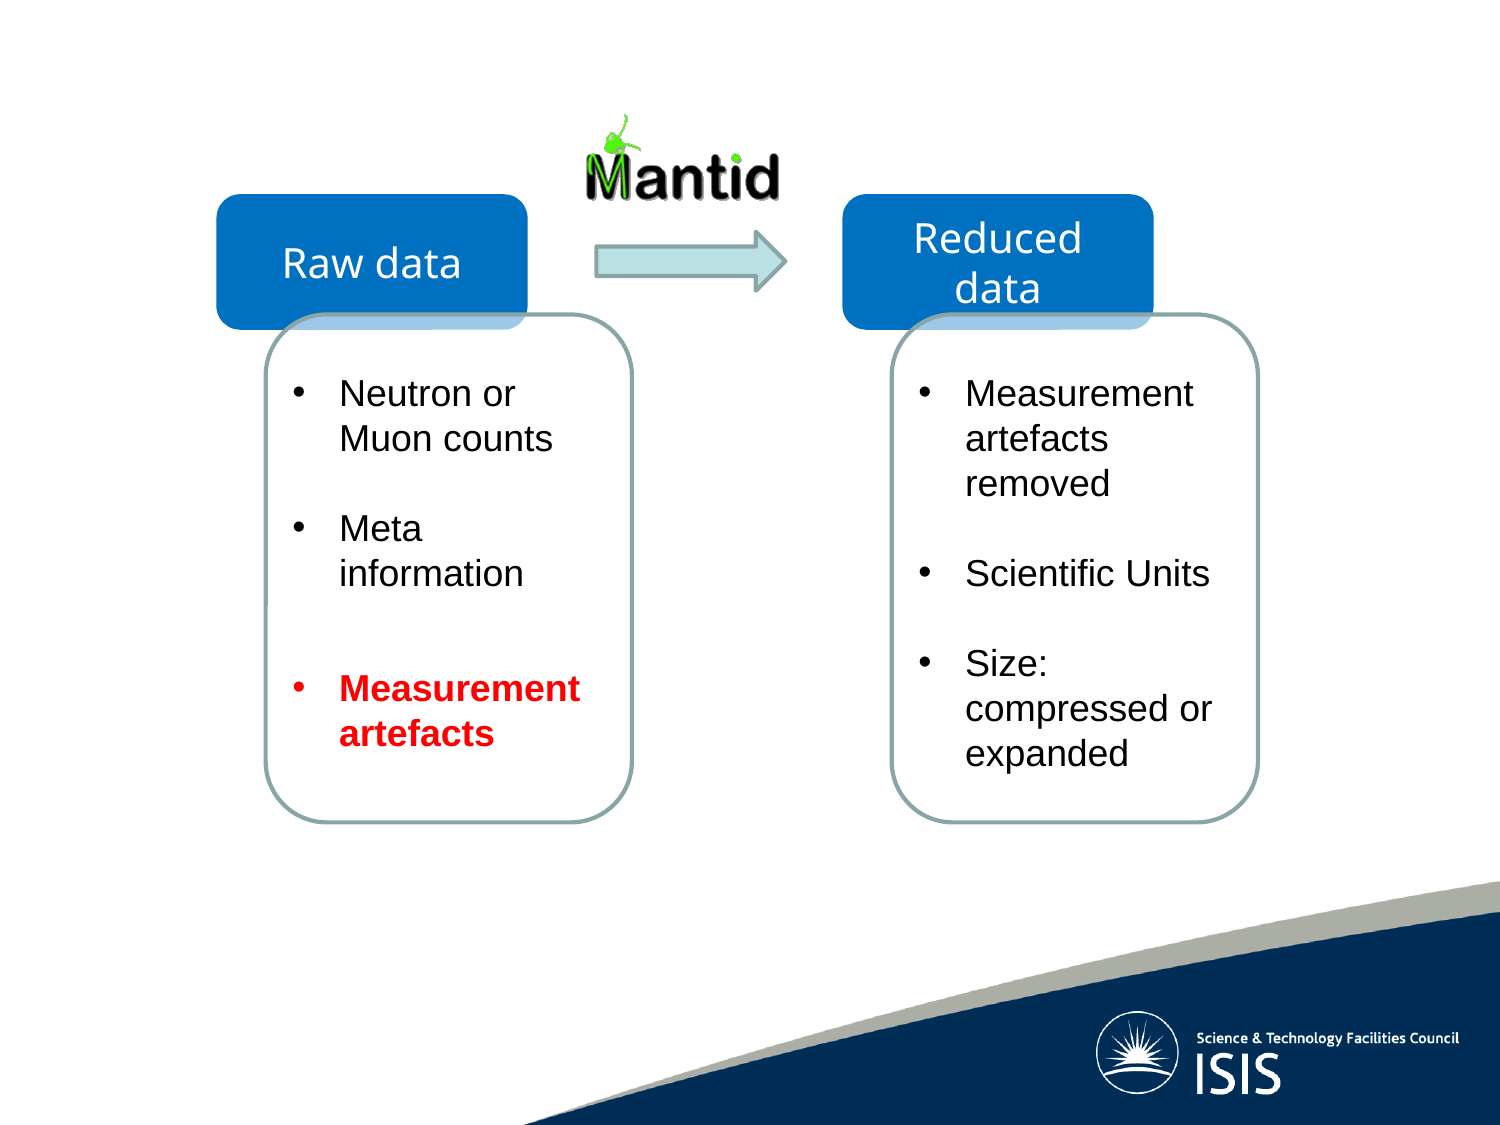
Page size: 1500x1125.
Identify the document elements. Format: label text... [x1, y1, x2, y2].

text_box Neutron or Muon counts Meta information [277, 361, 609, 602]
picture [0, 879, 1500, 1125]
text_box Raw data [216, 194, 528, 330]
text_box Measurement artefacts removed Scientific Units Size: compressed or expanded [903, 361, 1235, 782]
picture [560, 101, 804, 234]
text_box [263, 312, 634, 825]
text_box Measurement artefacts [277, 656, 621, 762]
text_box [594, 243, 788, 293]
text_box Reduced data [842, 194, 1154, 330]
text_box [889, 312, 1261, 825]
